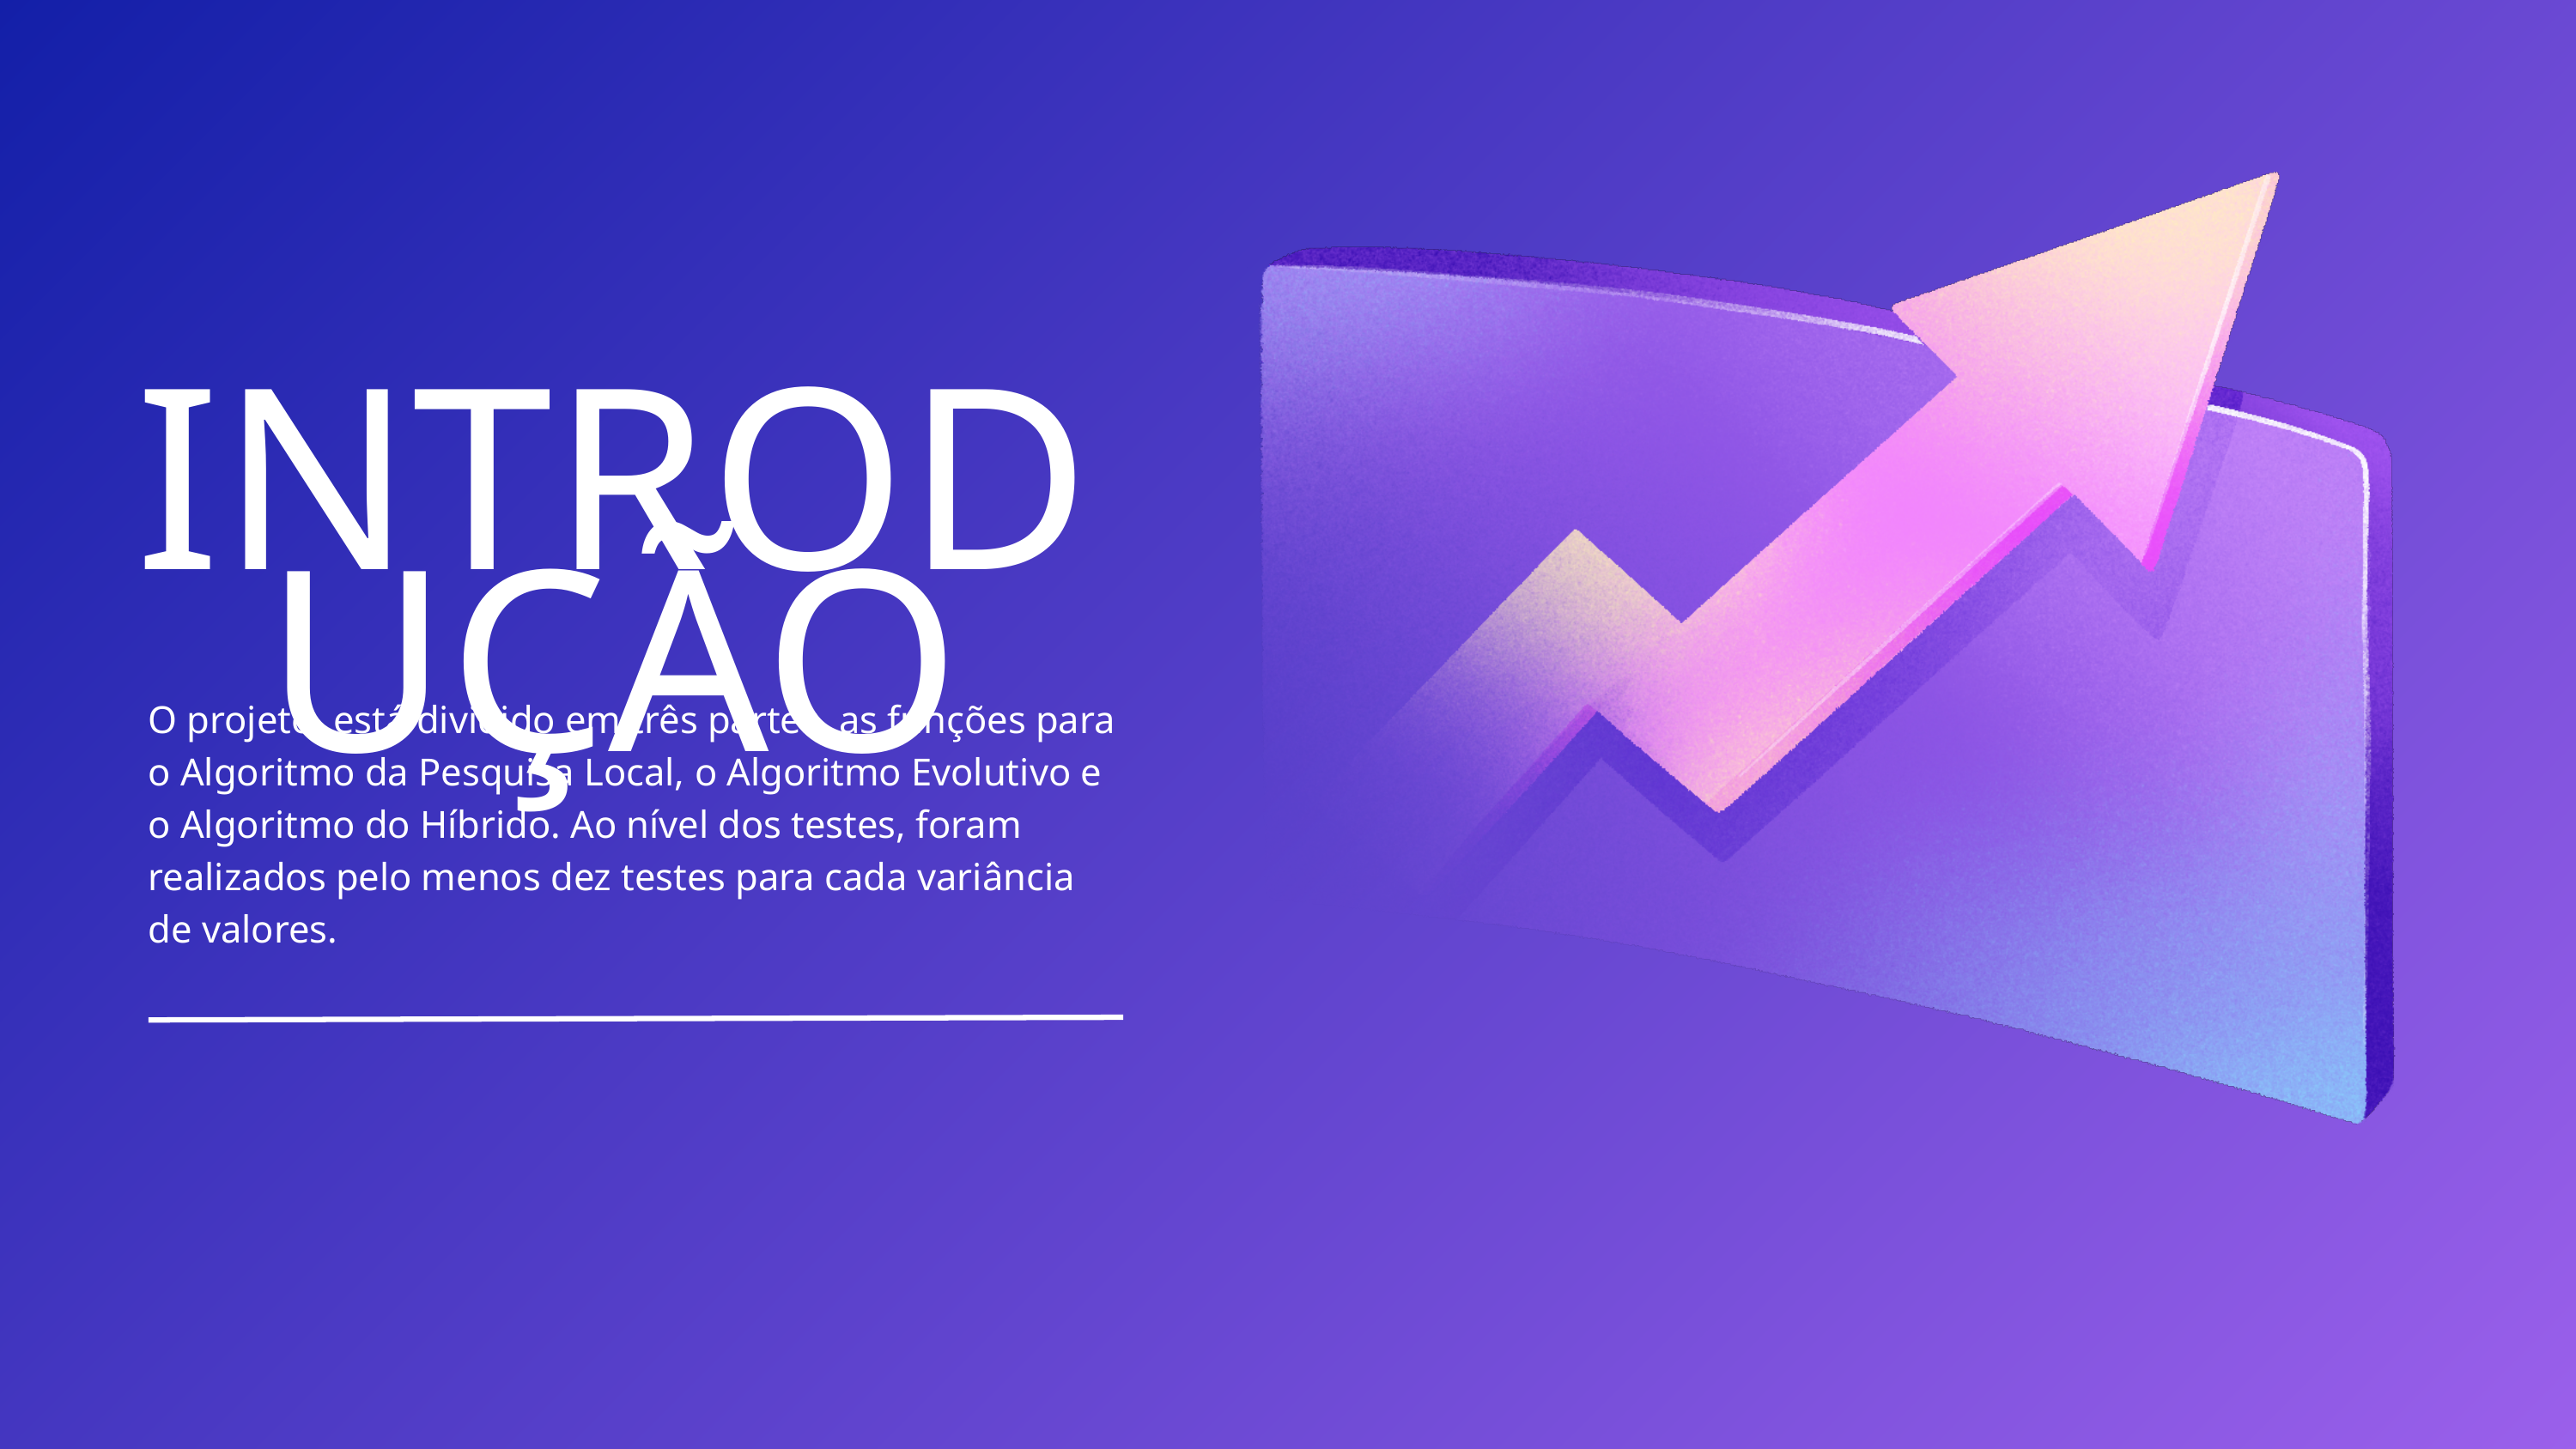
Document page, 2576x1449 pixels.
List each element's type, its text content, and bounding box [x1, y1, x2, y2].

text_box O projeto, está dividido em três partes, as funções para o Algoritmo da Pesquisa Local, o Algoritmo Evolutivo e o Algoritmo do Híbrido. Ao nível dos testes, foram realizados pelo menos dez testes para cada variância de valores. [148, 688, 1123, 951]
text_box INTRODUÇÃO [102, 439, 1123, 802]
text_box [1226, 172, 2432, 1143]
